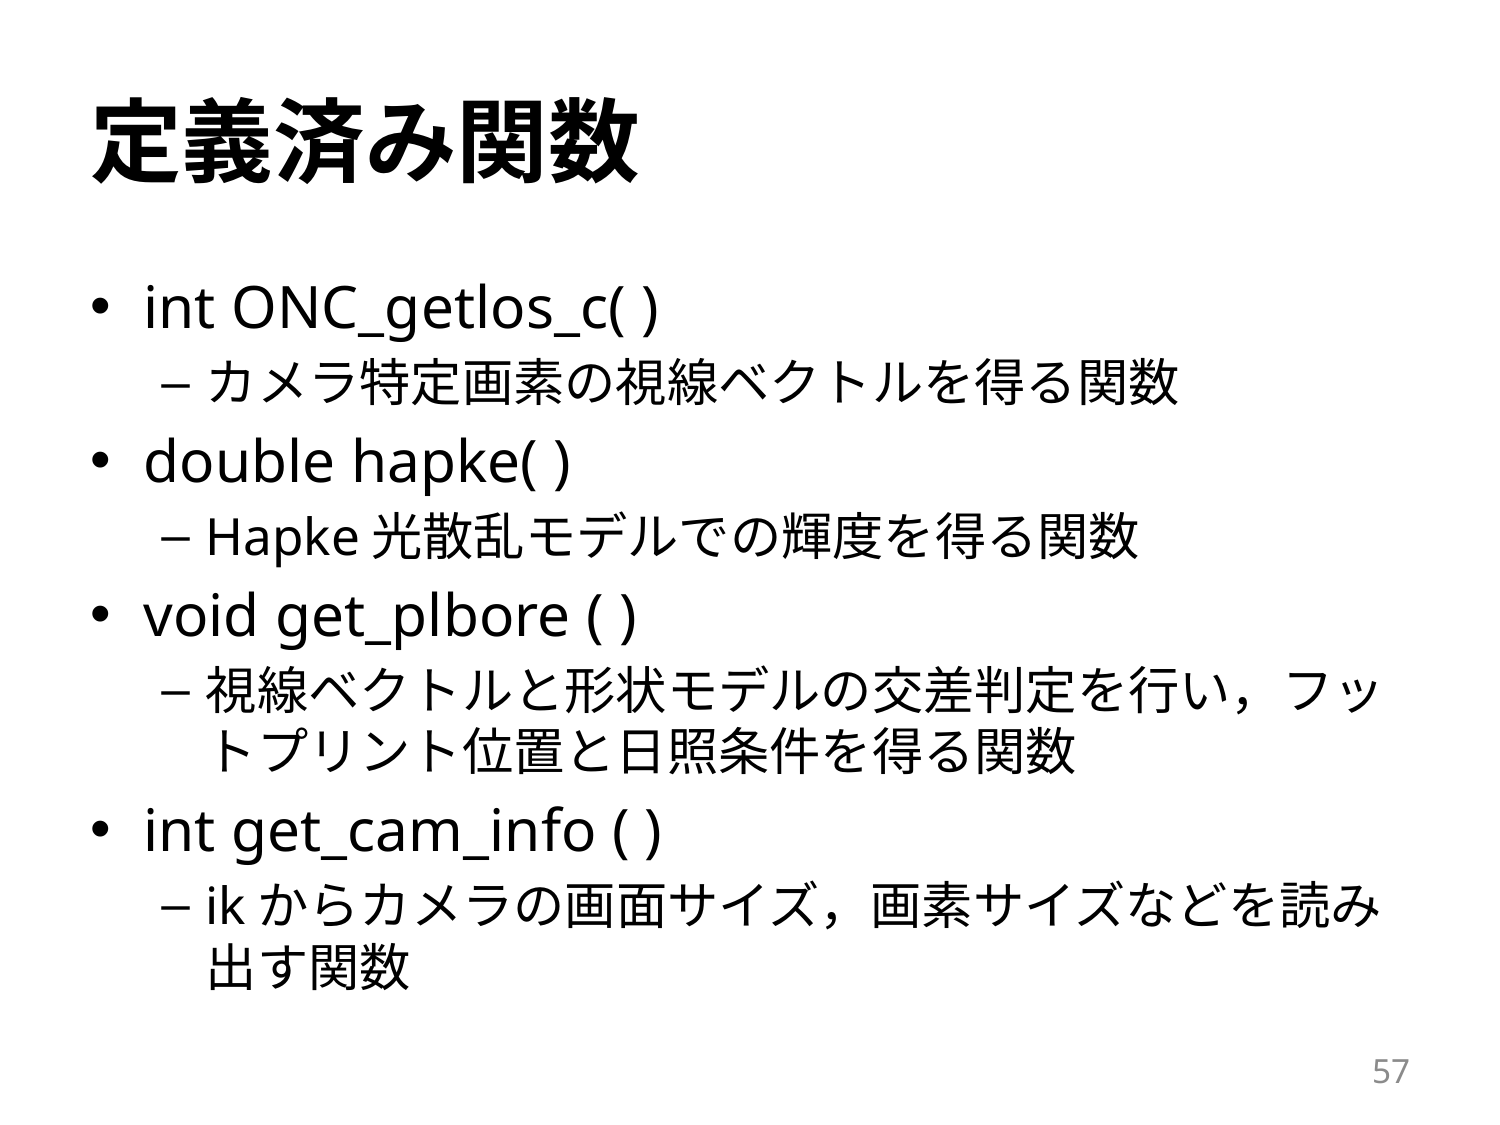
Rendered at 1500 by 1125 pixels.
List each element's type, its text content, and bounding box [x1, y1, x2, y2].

list int ONC_getlos_c( ) カメラ特定画素の視線ベクトルを得る関数 double hapke( ) Hapke光散乱モデルでの輝度を得る関数 void get_plbore ( ) 視線ベクトルと形状モデルの交差判定を行い，フットプリント位置と日照条件を得る関数 int get_cam_info ( ) ikからカメラの画面サイズ，画素サイズなどを読み出す関数 [75, 262, 1425, 1005]
title 定義済み関数 [75, 45, 1425, 233]
slide_number 57 [1074, 1042, 1425, 1103]
